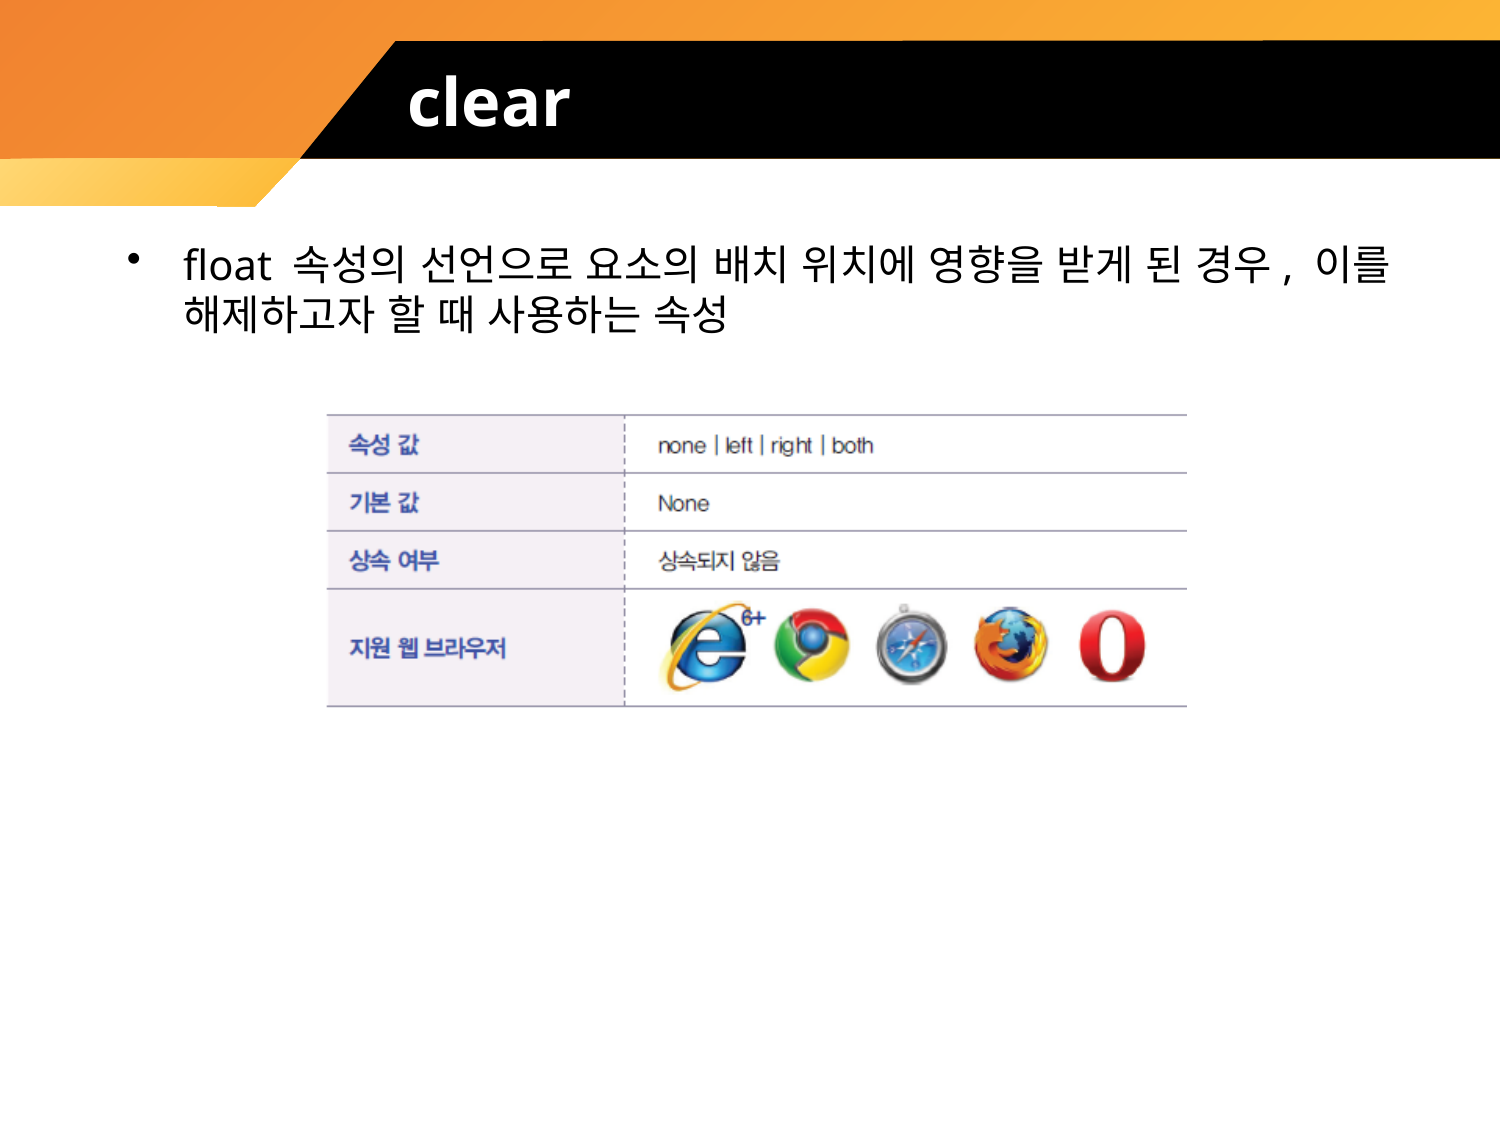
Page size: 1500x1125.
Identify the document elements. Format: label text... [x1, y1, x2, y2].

text_box float 속성의 선언으로 요소의 배치 위치에 영향을 받게 된 경우, 이를 해제하고자 할 때 사용하는 속성 [112, 231, 1424, 350]
picture [312, 402, 1187, 723]
title clear [374, 36, 1481, 163]
